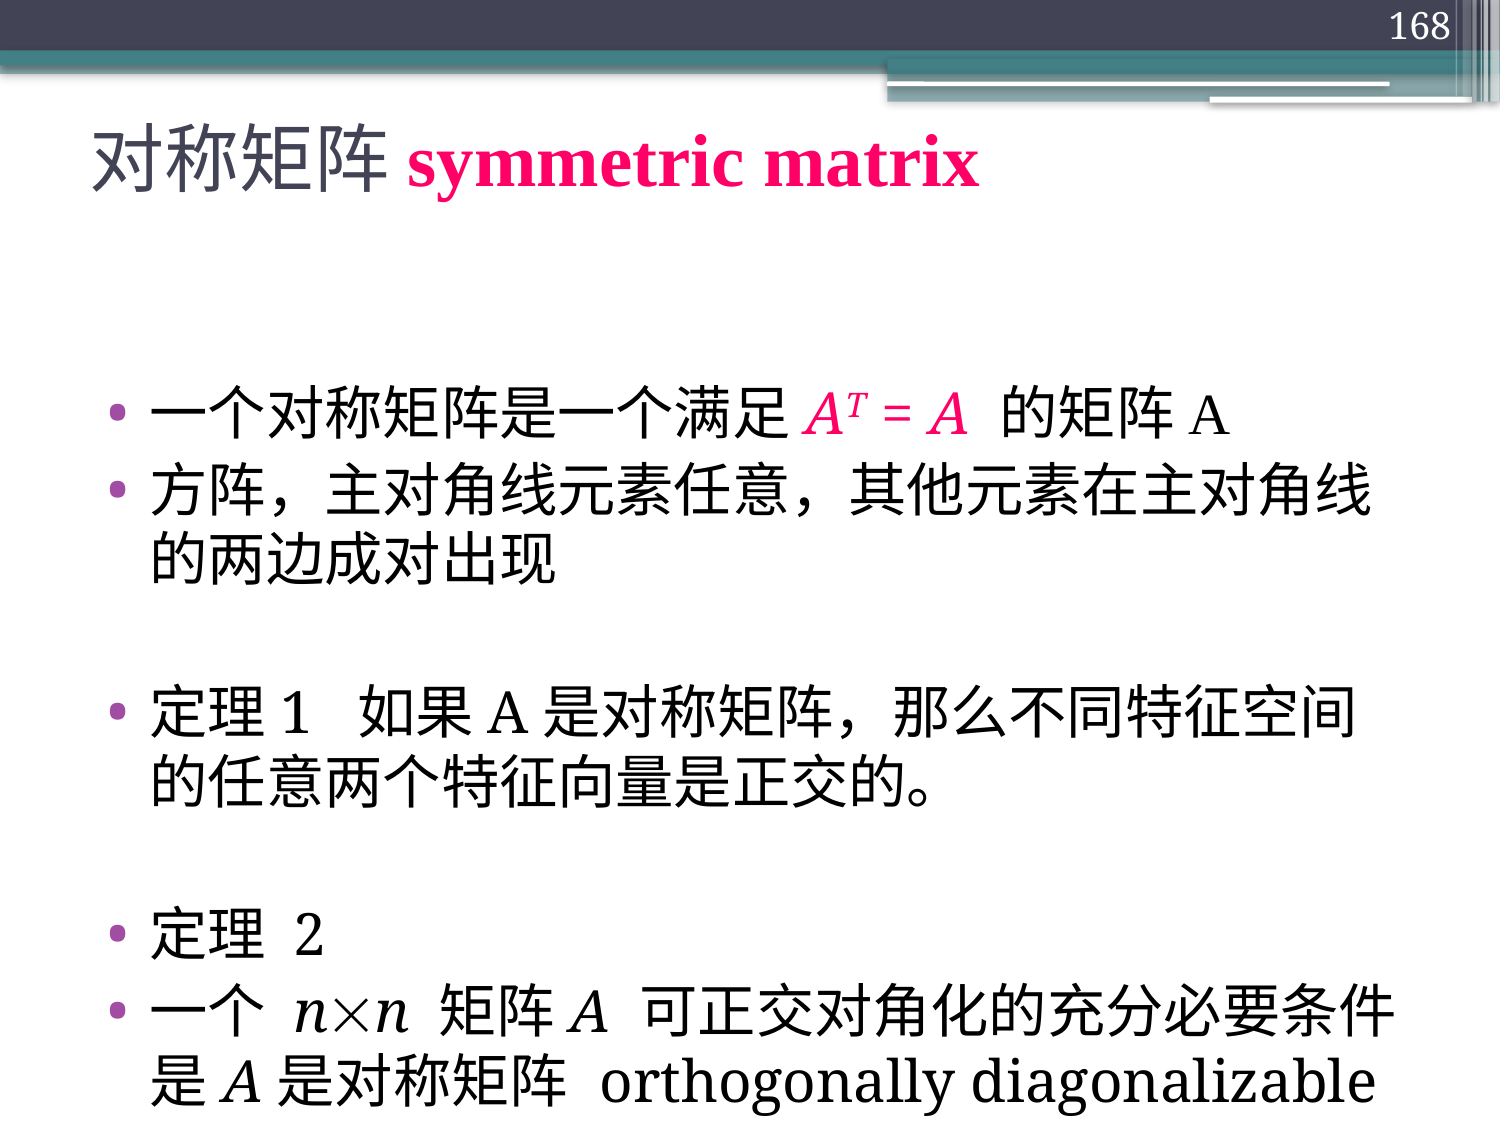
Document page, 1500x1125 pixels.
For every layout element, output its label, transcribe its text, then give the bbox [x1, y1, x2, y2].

title 对称矩阵symmetric matrix [75, 68, 1425, 244]
list 一个对称矩阵是一个满足AT = A 的矩阵A 方阵，主对角线元素任意，其他元素在主对角线的两边成对出现 定理1 如果A是对称矩阵，那么不同特征空间的任意两个特征向量是正交的。 定理 2 一个 nn 矩阵A 可正交对角化的充分必要条件是A是对称矩阵 orthogonally diagonalizable [75, 504, 1425, 1079]
list 一个对称矩阵是一个满足AT = A 的矩阵A 方阵，主对角线元素任意，其他元素在主对角线的两边成对出现 定理1 如果A是对称矩阵，那么不同特征空间的任意两个特征向量是正交的。 定理 2 一个 nn 矩阵A 可正交对角化的充分必要条件是A是对称矩阵 orthogonally diagonalizable [75, 368, 1425, 503]
slide_number 168 [1341, 0, 1466, 61]
